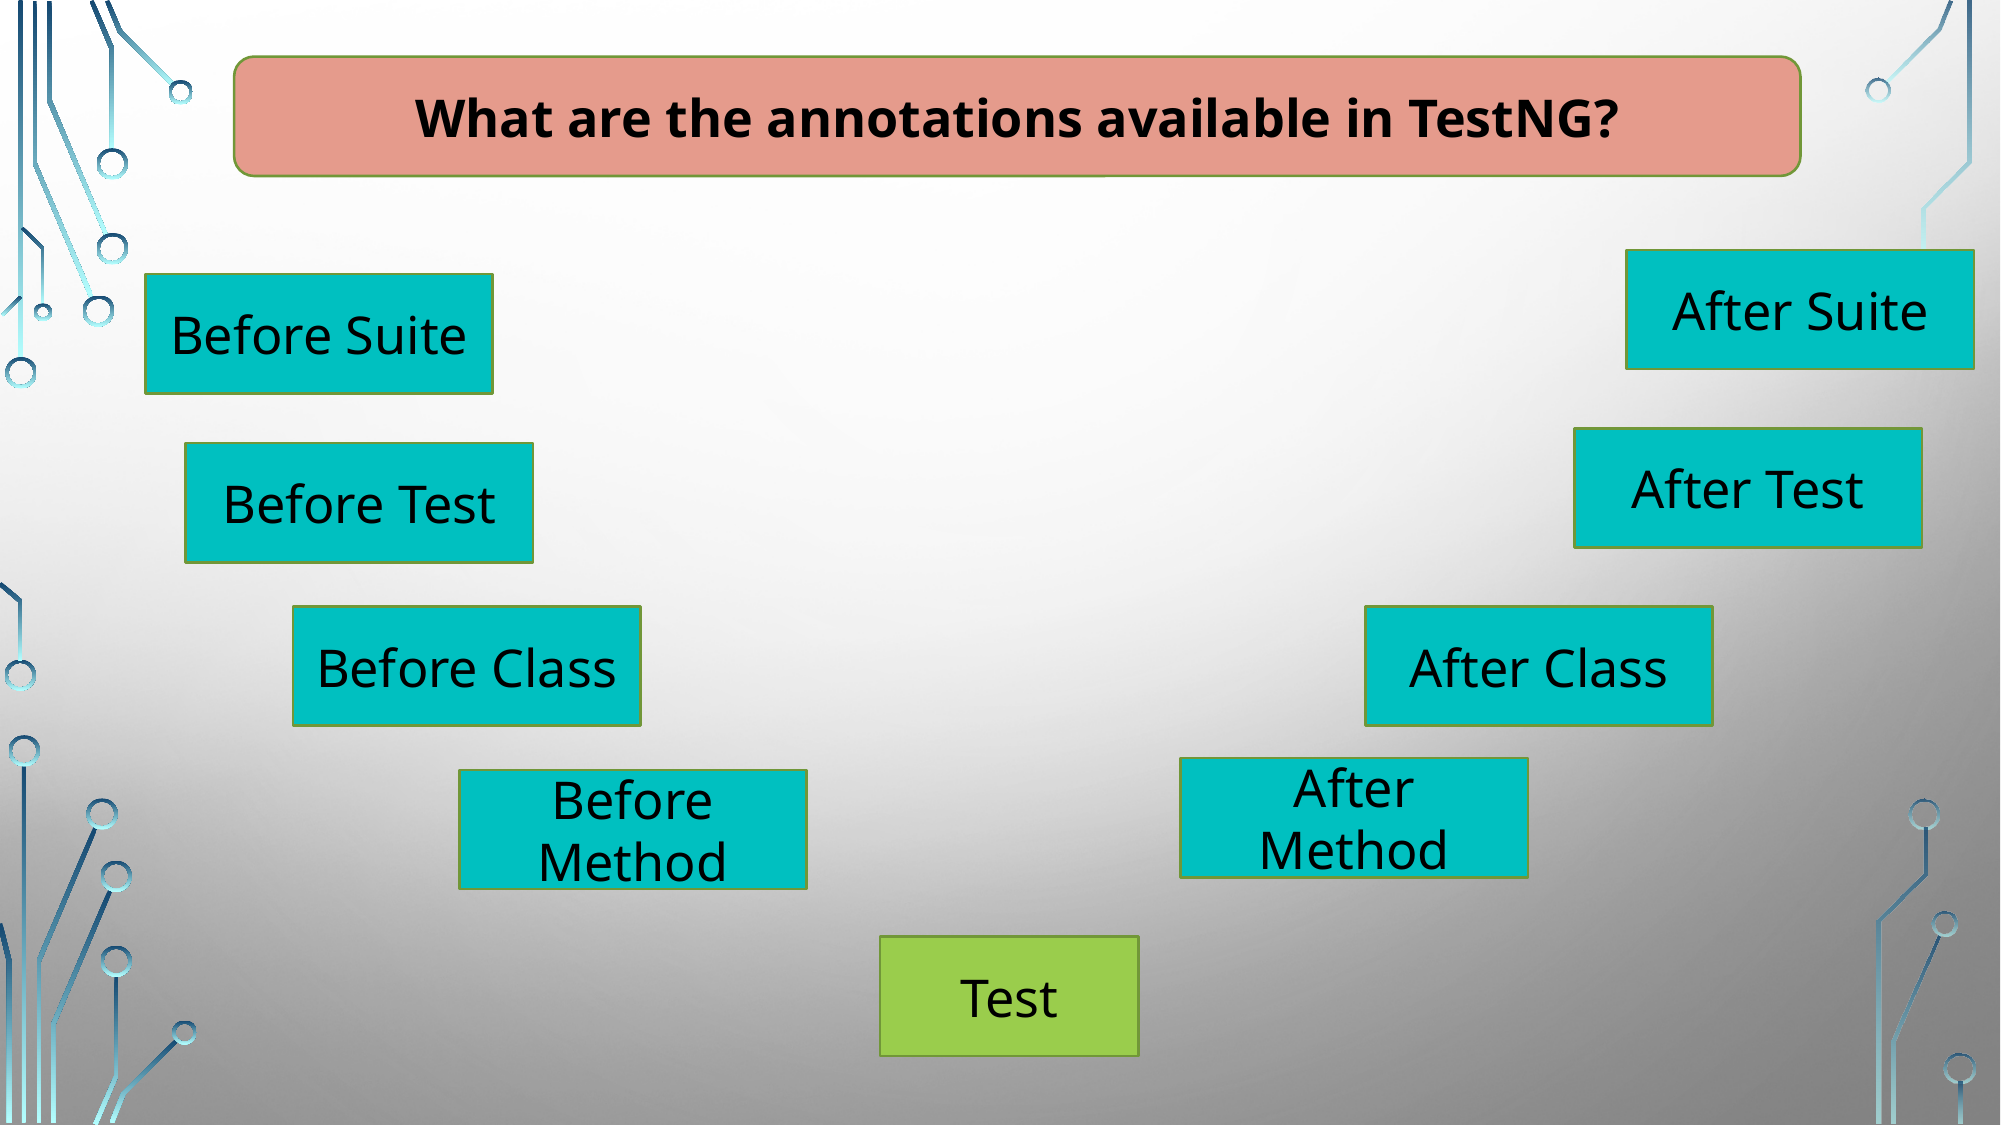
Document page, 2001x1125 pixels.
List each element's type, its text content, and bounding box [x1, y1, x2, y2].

text_box Before Method [458, 769, 808, 890]
text_box Before Suite [144, 273, 494, 395]
text_box After Class [1364, 605, 1714, 727]
text_box What are the annotations available in TestNG? [232, 55, 1802, 178]
text_box Test [879, 935, 1140, 1057]
text_box After Method [1179, 757, 1529, 879]
text_box After Suite [1625, 249, 1975, 370]
text_box After Test [1573, 427, 1923, 549]
text_box Before Class [292, 605, 642, 727]
text_box Before Test [184, 442, 534, 564]
